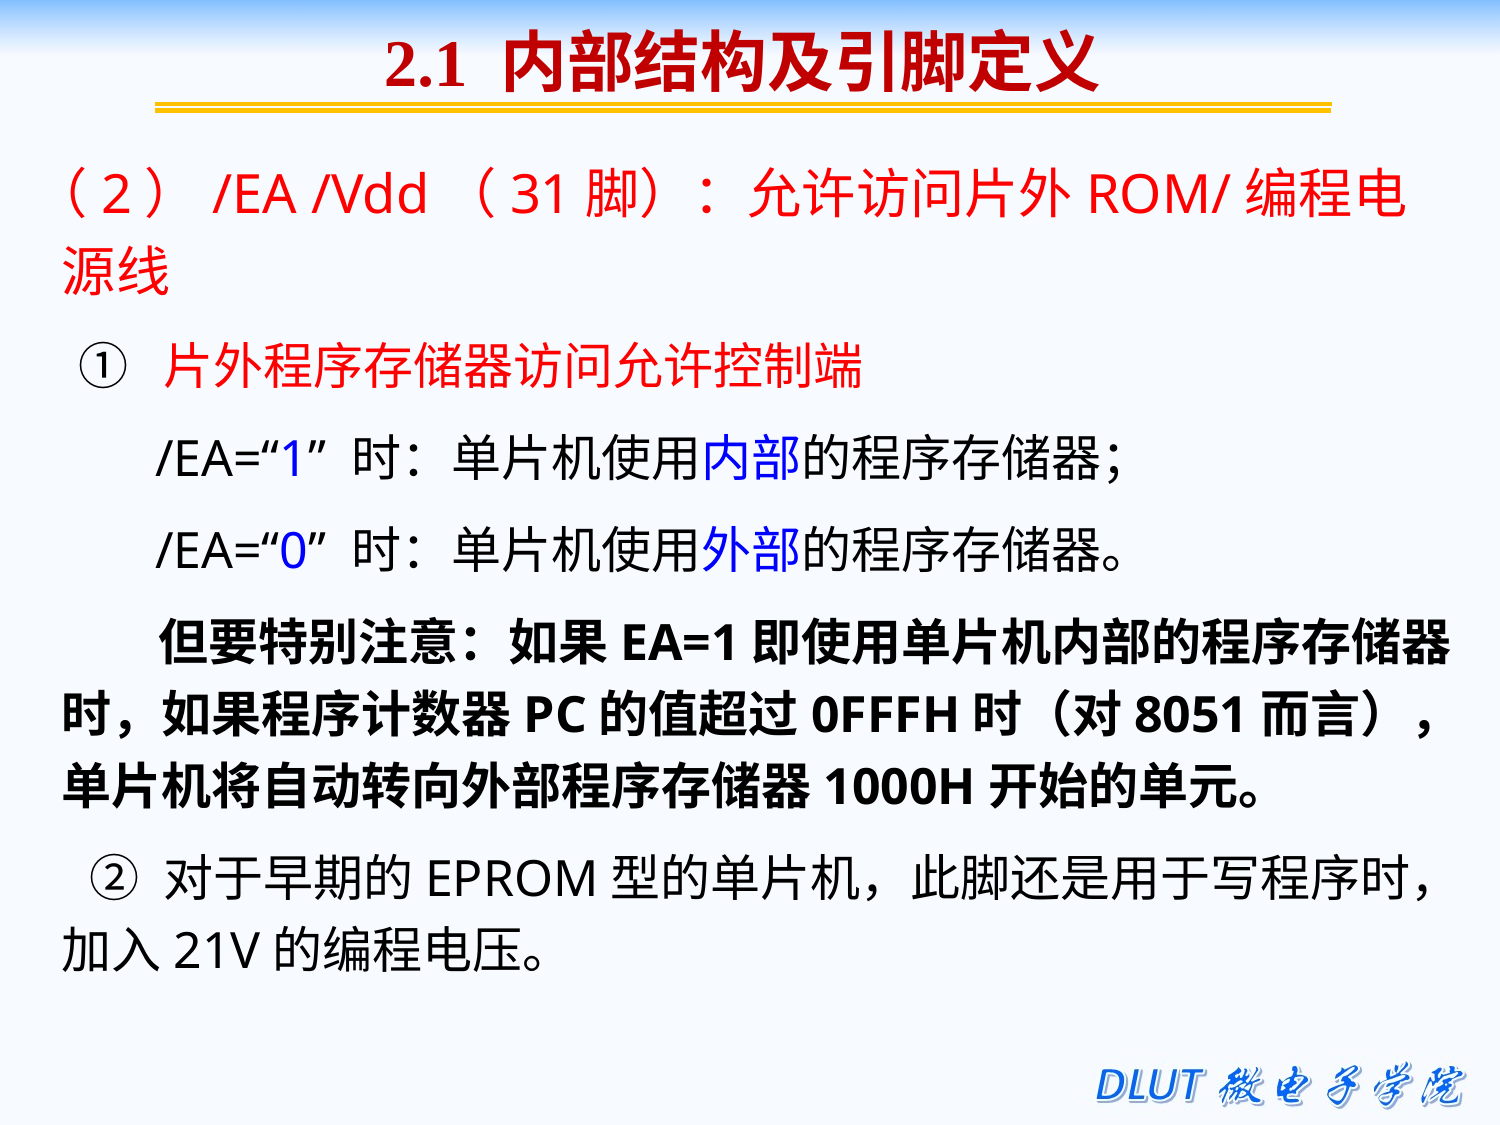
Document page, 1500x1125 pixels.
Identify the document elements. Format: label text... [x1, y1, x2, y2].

text_box 2.1 内部结构及引脚定义 [369, 0, 1206, 103]
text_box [154, 103, 1332, 111]
text_box （2）/EA /Vdd（31脚）：允许访问片外ROM/编程电源线 ① 片外程序存储器访问允许控制端 /EA=“1” 时：单片机使用内部的程序存储器； /EA=“0” 时：单片机使用外部的程序存储器。 但要特别注意：如果EA=1即使用单片机内部的程序存储器时，如果程序计数器PC的值超过0FFFH时（对8051而言），单片机将自动转向外部程序存储器1000H开始的单元。 ② 对于早期的EPROM型的单片机，此脚还是用于写程序时，加入21V的编程电压。 [18, 139, 1471, 929]
picture [0, 0, 1500, 1125]
